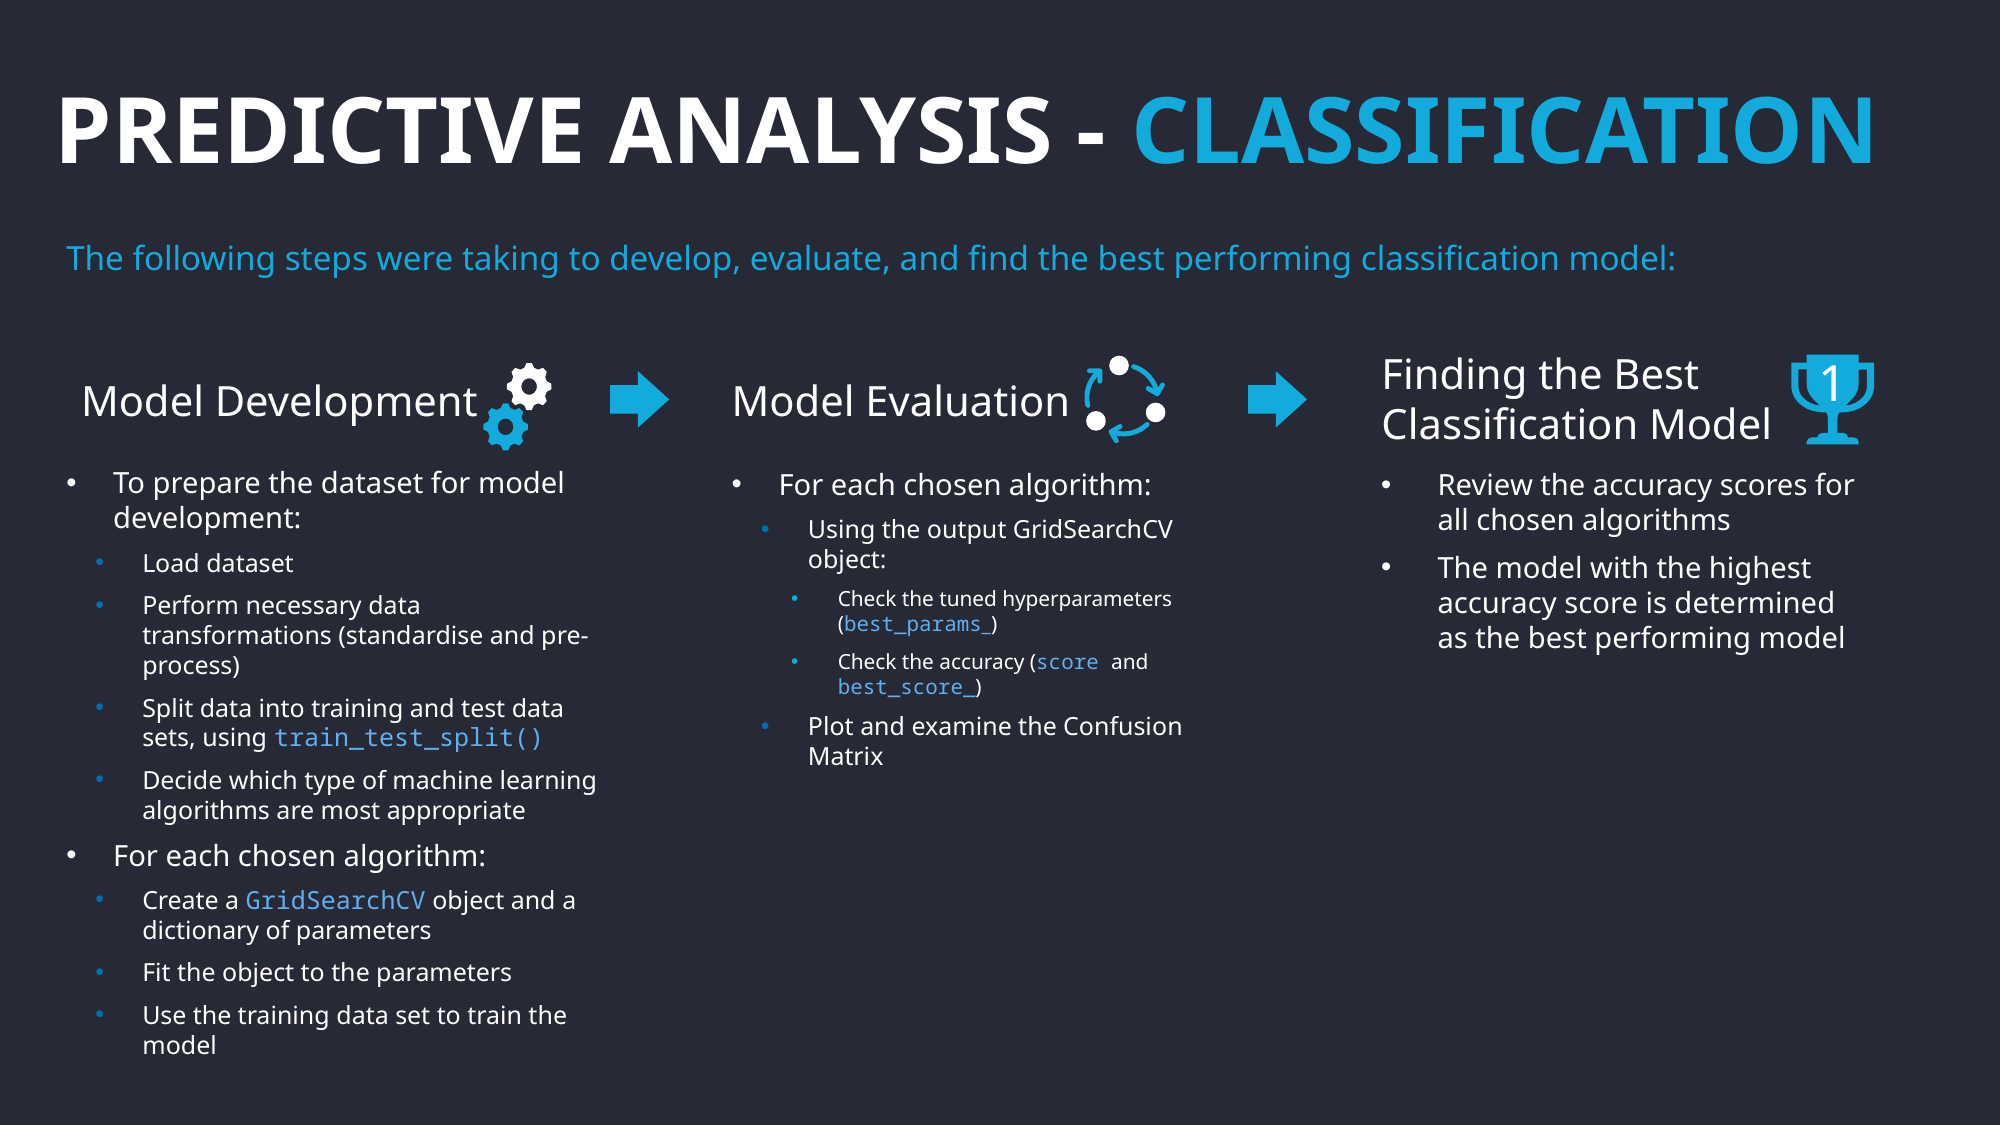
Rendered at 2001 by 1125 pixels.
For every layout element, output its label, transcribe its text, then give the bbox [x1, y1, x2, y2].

title Predictive Analysis - Classification [48, 71, 1917, 183]
text_box Model Development [66, 342, 634, 457]
text_box Model Evaluation [716, 347, 1136, 451]
text_box Finding the Best Classification Model [1366, 340, 1934, 459]
text_box To prepare the dataset for model development: Load dataset Perform necessary data transformations (standardise and pre-process) Split data into training and test data sets, using train_test_split() Decide which type of machine learning algorithms are most appropriate For each chosen algorithm: Create a GridSearchCV object and a dictionary of parameters Fit the object to the parameters Use the training data set to train the model [66, 464, 611, 1024]
text_box The following steps were taking to develop, evaluate, and find the best performing classification model: [66, 237, 1938, 352]
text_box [483, 362, 552, 451]
text_box For each chosen algorithm: Using the output GridSearchCV object: Check the tuned hyperparameters (best_params_) Check the accuracy (score and best_score_) Plot and examine the Confusion Matrix [716, 458, 1248, 1024]
text_box [1246, 368, 1309, 431]
text_box Review the accuracy scores for all chosen algorithms The model with the highest accuracy score is determined as the best performing model [1366, 459, 1874, 1024]
text_box [609, 368, 671, 431]
text_box 1 [1791, 354, 1875, 445]
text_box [1084, 355, 1166, 444]
